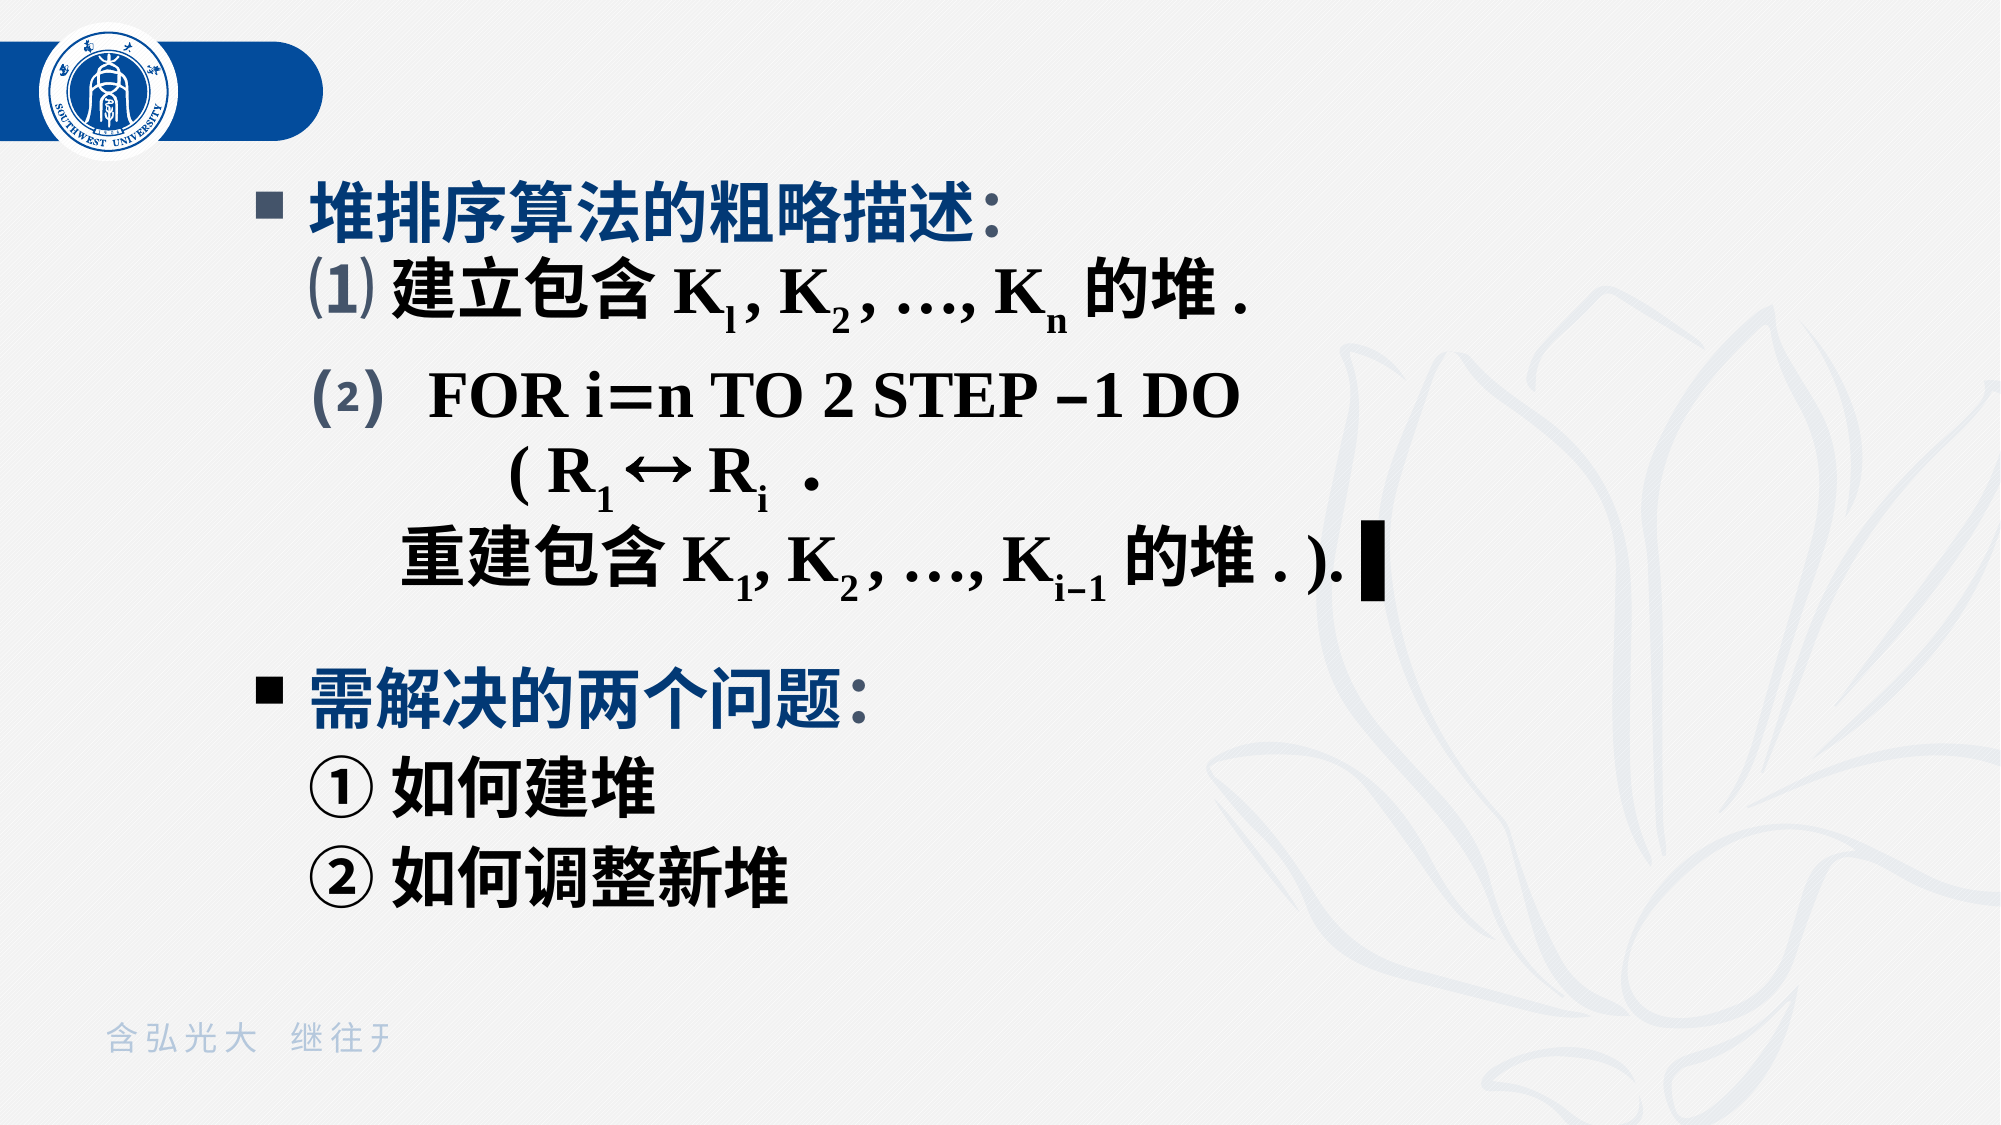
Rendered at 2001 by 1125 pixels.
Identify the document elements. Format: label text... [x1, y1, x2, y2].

text_box 堆排序算法的粗略描述： ⑴ 建立包含Kl , K2 , …, Kn的堆. ⑵ FOR in TO 2 STEP –1 DO ( R1  Ri ． 重建包含K1, K2 , …, Ki–1的堆. ). ▌ 需解决的两个问题： ① 如何建堆 ② 如何调整新堆 [237, 154, 1737, 1117]
